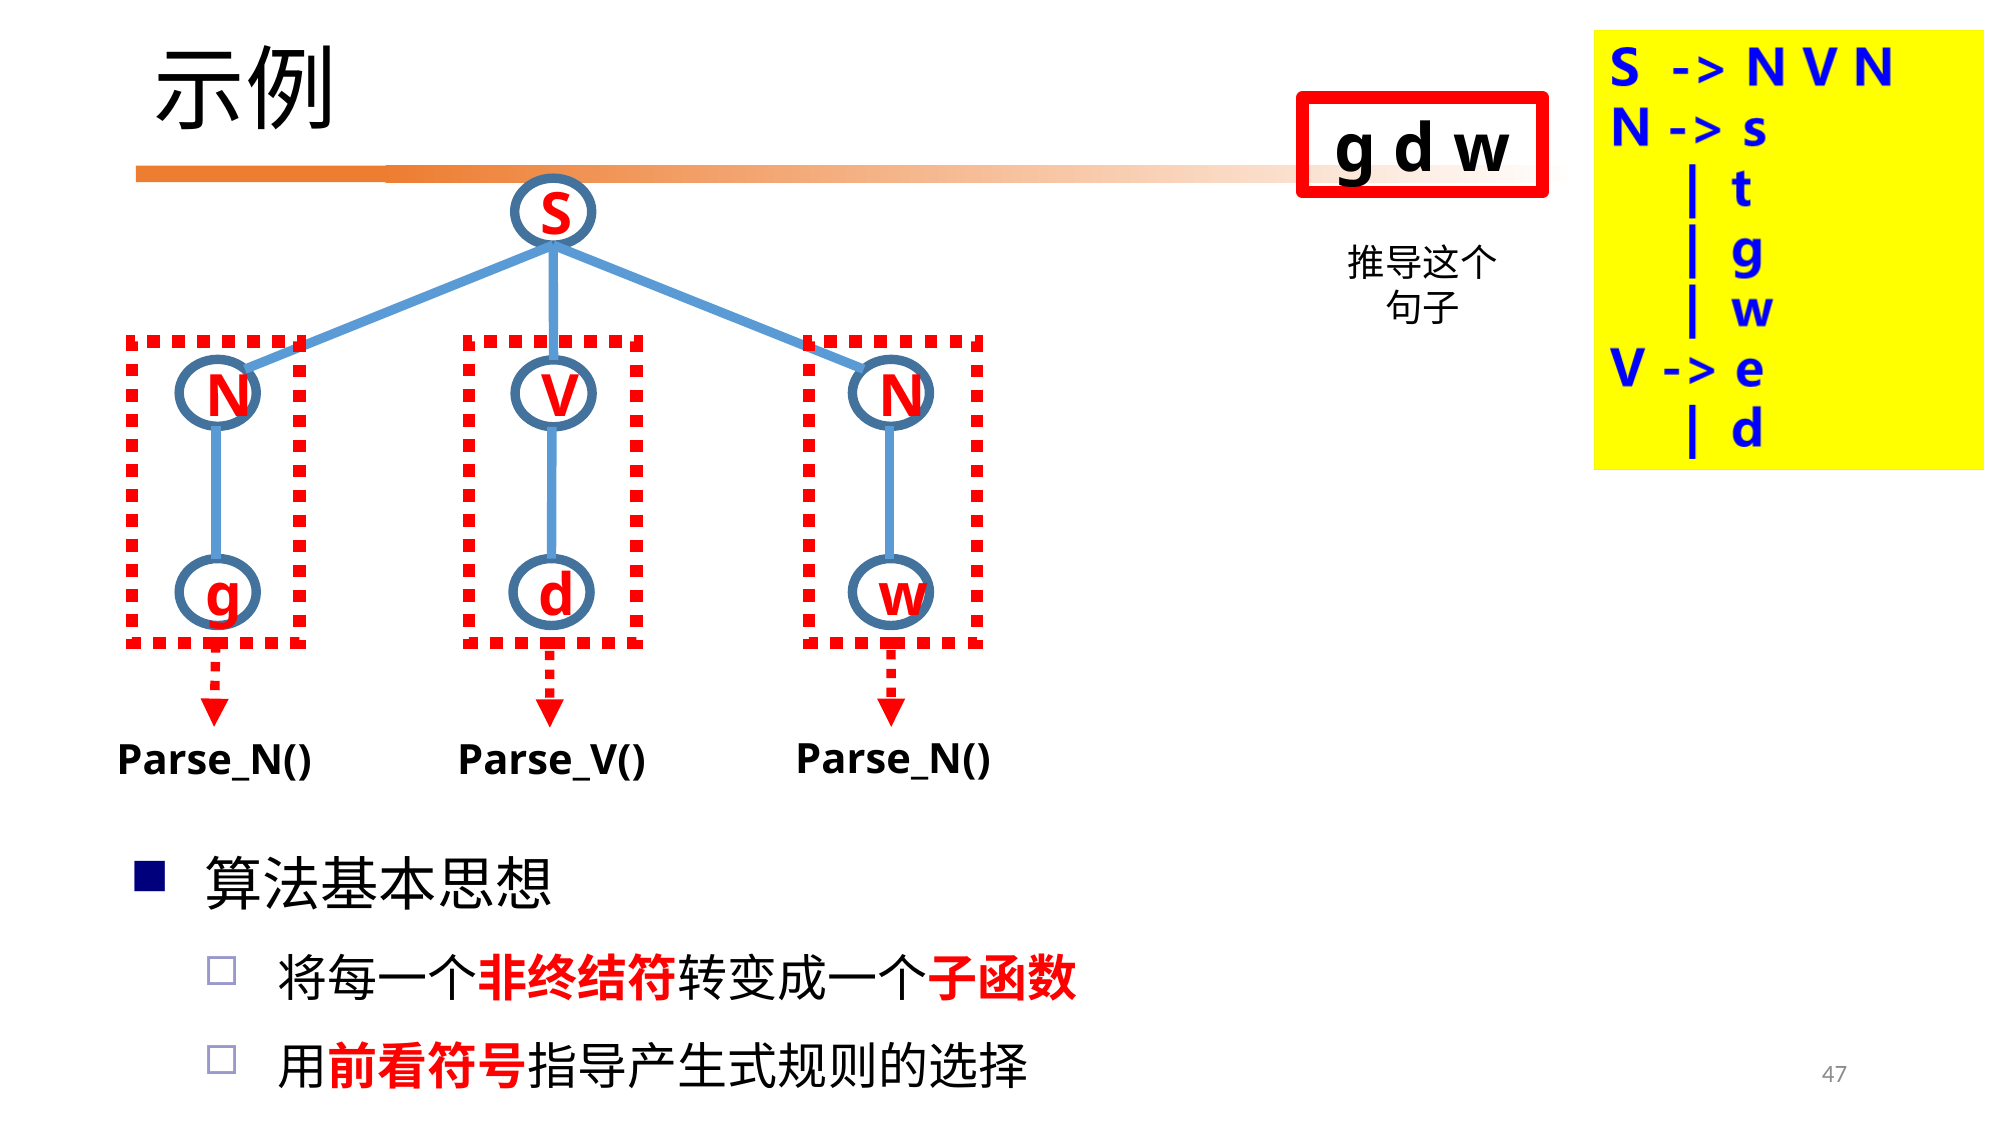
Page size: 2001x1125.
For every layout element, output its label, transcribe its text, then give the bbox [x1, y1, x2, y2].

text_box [512, 426, 591, 626]
text_box g d w [1302, 97, 1543, 193]
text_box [92, 643, 337, 792]
text_box 推导这个句子 [1322, 231, 1523, 337]
list 算法基本思想 将每一个非终结符转变成一个子函数 用前看符号指导产生式规则的选择 [115, 847, 1337, 1121]
slide_number 47 [1412, 1042, 1863, 1103]
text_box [852, 426, 930, 626]
text_box [468, 427, 638, 644]
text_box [770, 650, 1016, 790]
picture [1579, 22, 1984, 489]
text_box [179, 178, 930, 427]
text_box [429, 650, 674, 791]
title 示例 [138, 25, 1579, 160]
text_box [808, 341, 978, 644]
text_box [179, 426, 257, 626]
text_box [131, 341, 301, 643]
